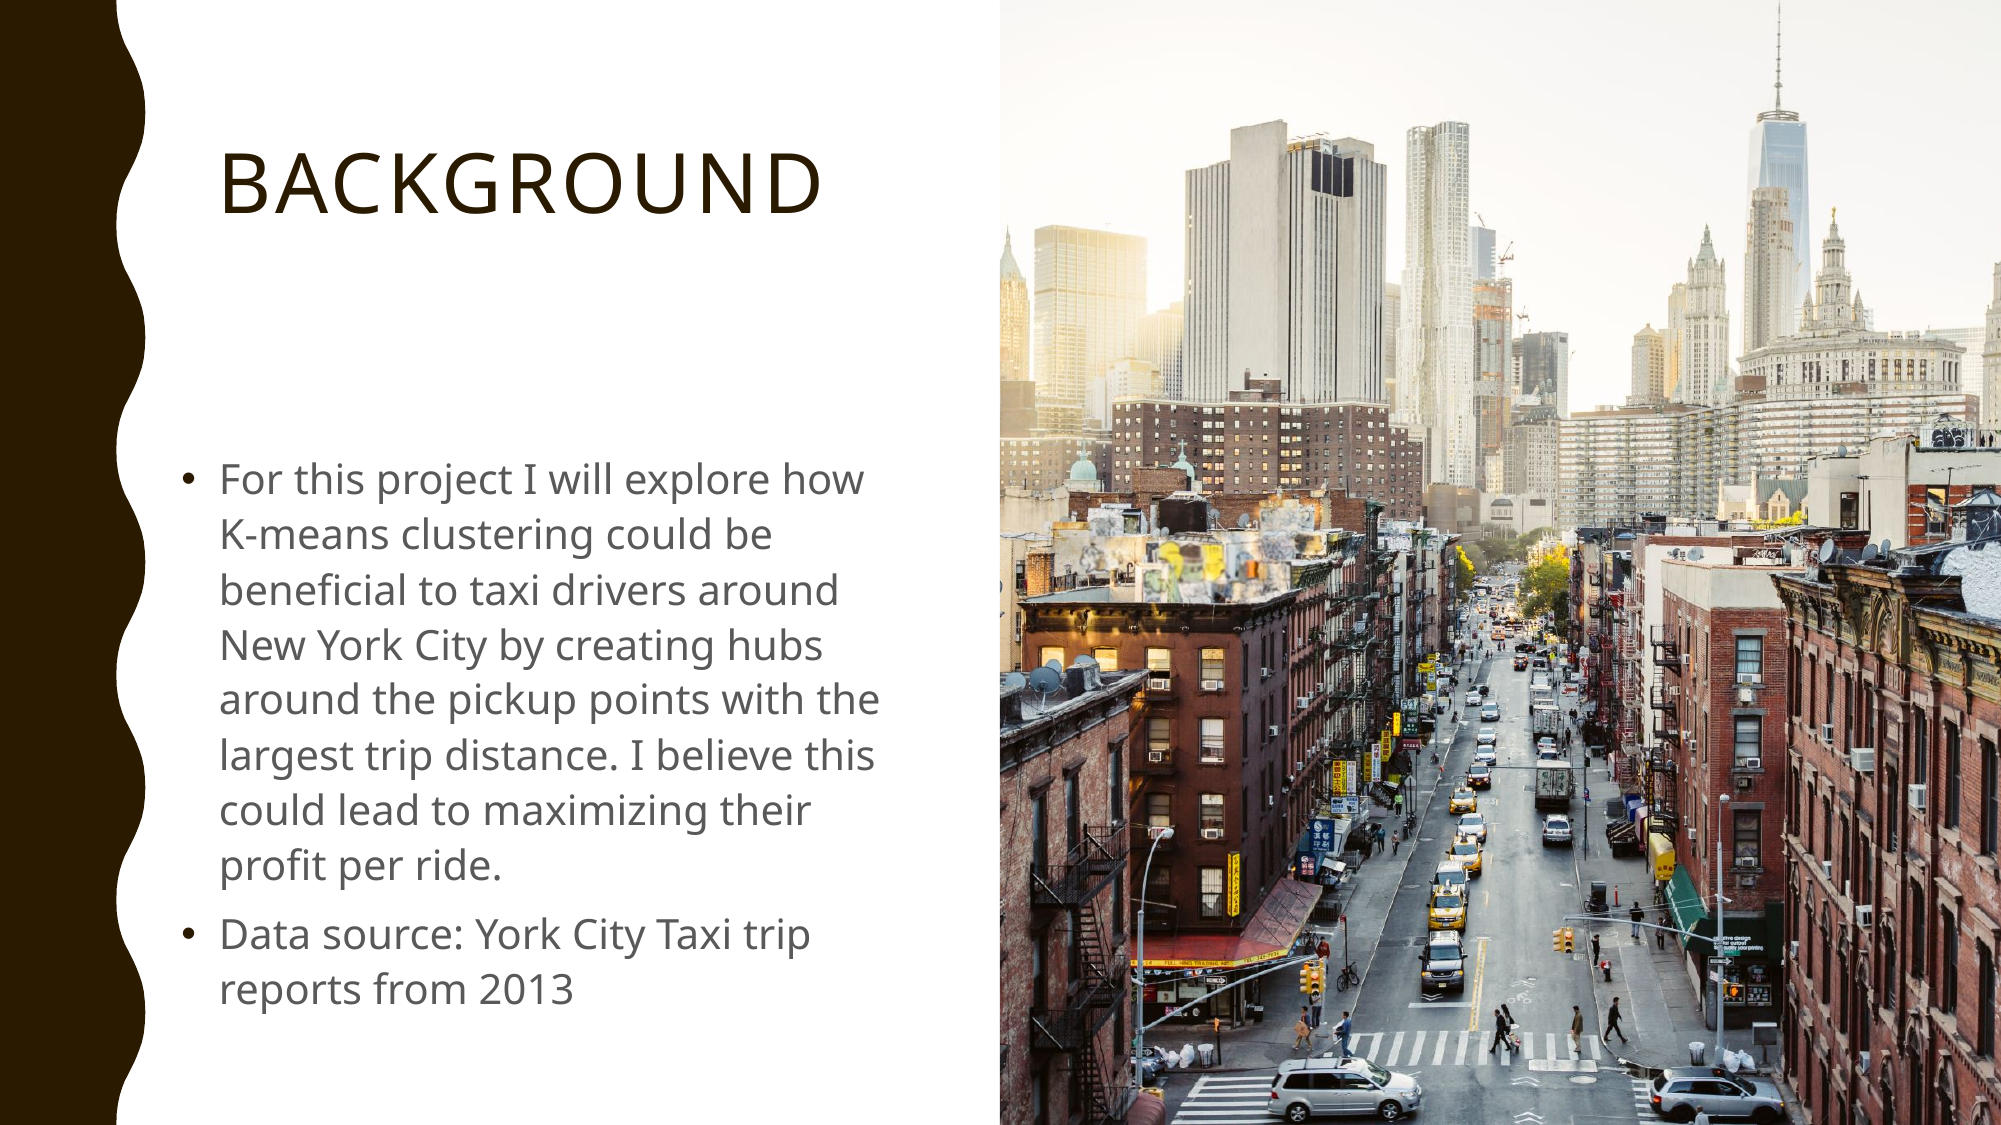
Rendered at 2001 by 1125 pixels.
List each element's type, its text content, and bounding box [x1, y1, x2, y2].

title Background [202, 53, 965, 320]
list For this project I will explore how K-means clustering could be beneficial to taxi drivers around New York City by creating hubs around the pickup points with the largest trip distance. I believe this could lead to maximizing their profit per ride. Data source: York City Taxi trip reports from 2013 [166, 434, 929, 1027]
picture [999, 0, 2001, 1125]
